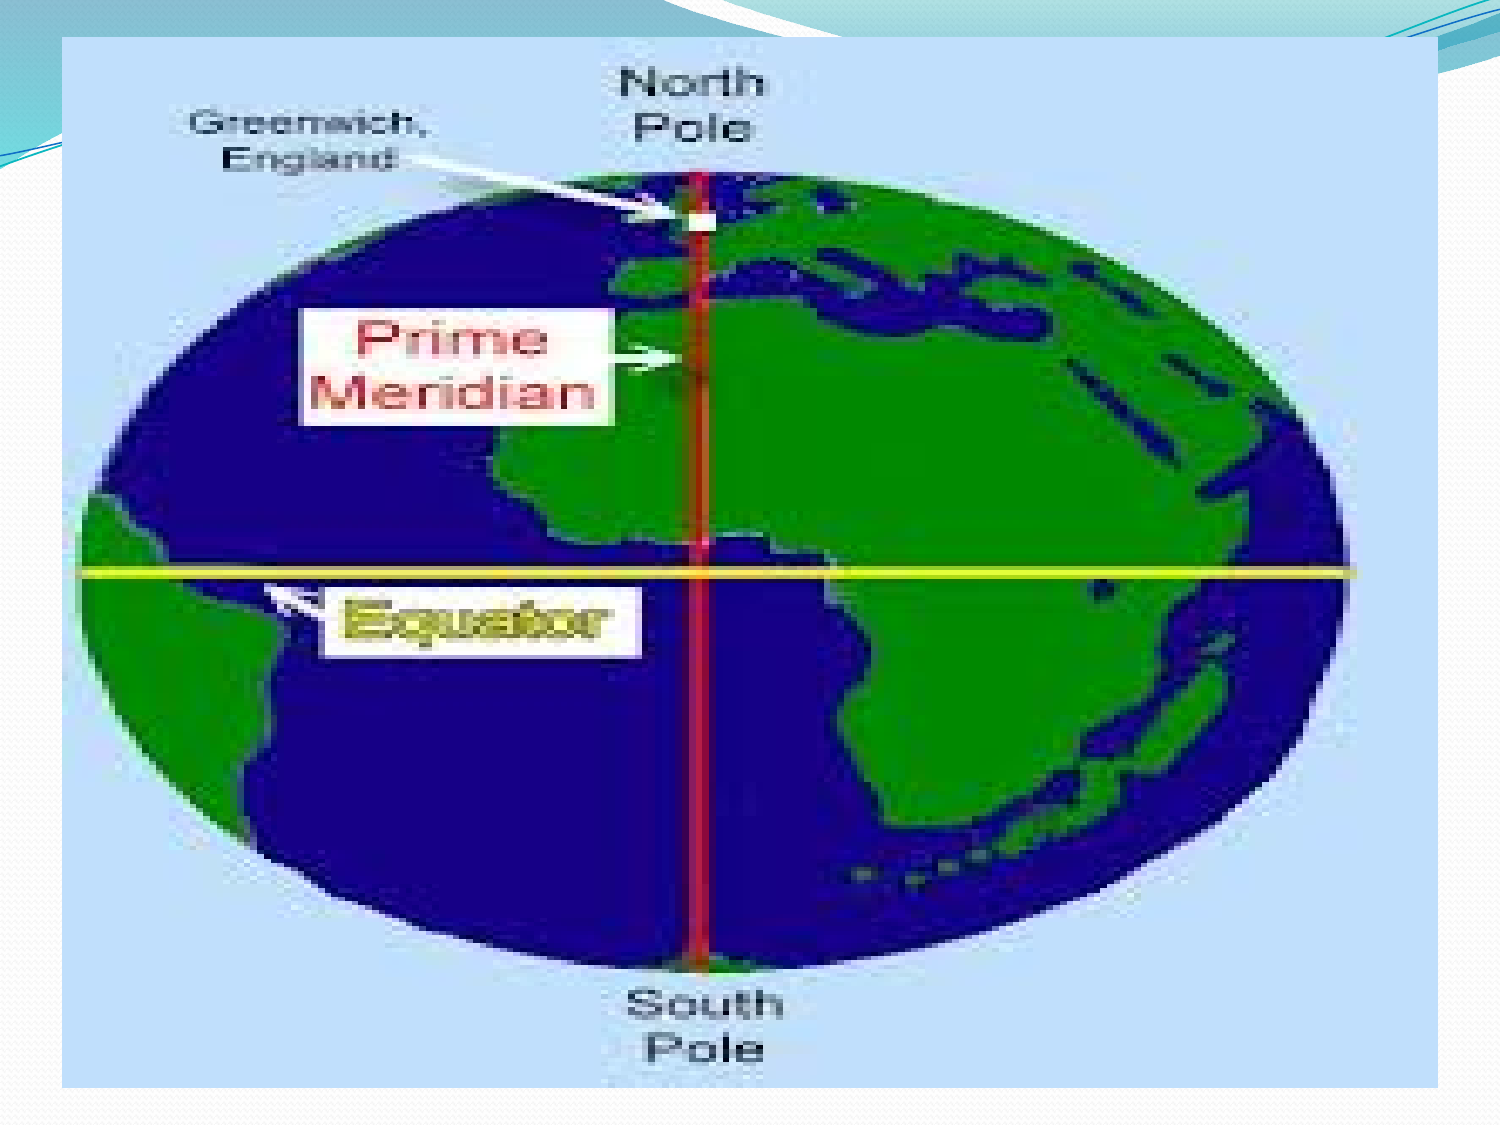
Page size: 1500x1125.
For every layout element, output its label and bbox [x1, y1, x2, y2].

picture [62, 37, 1438, 1088]
